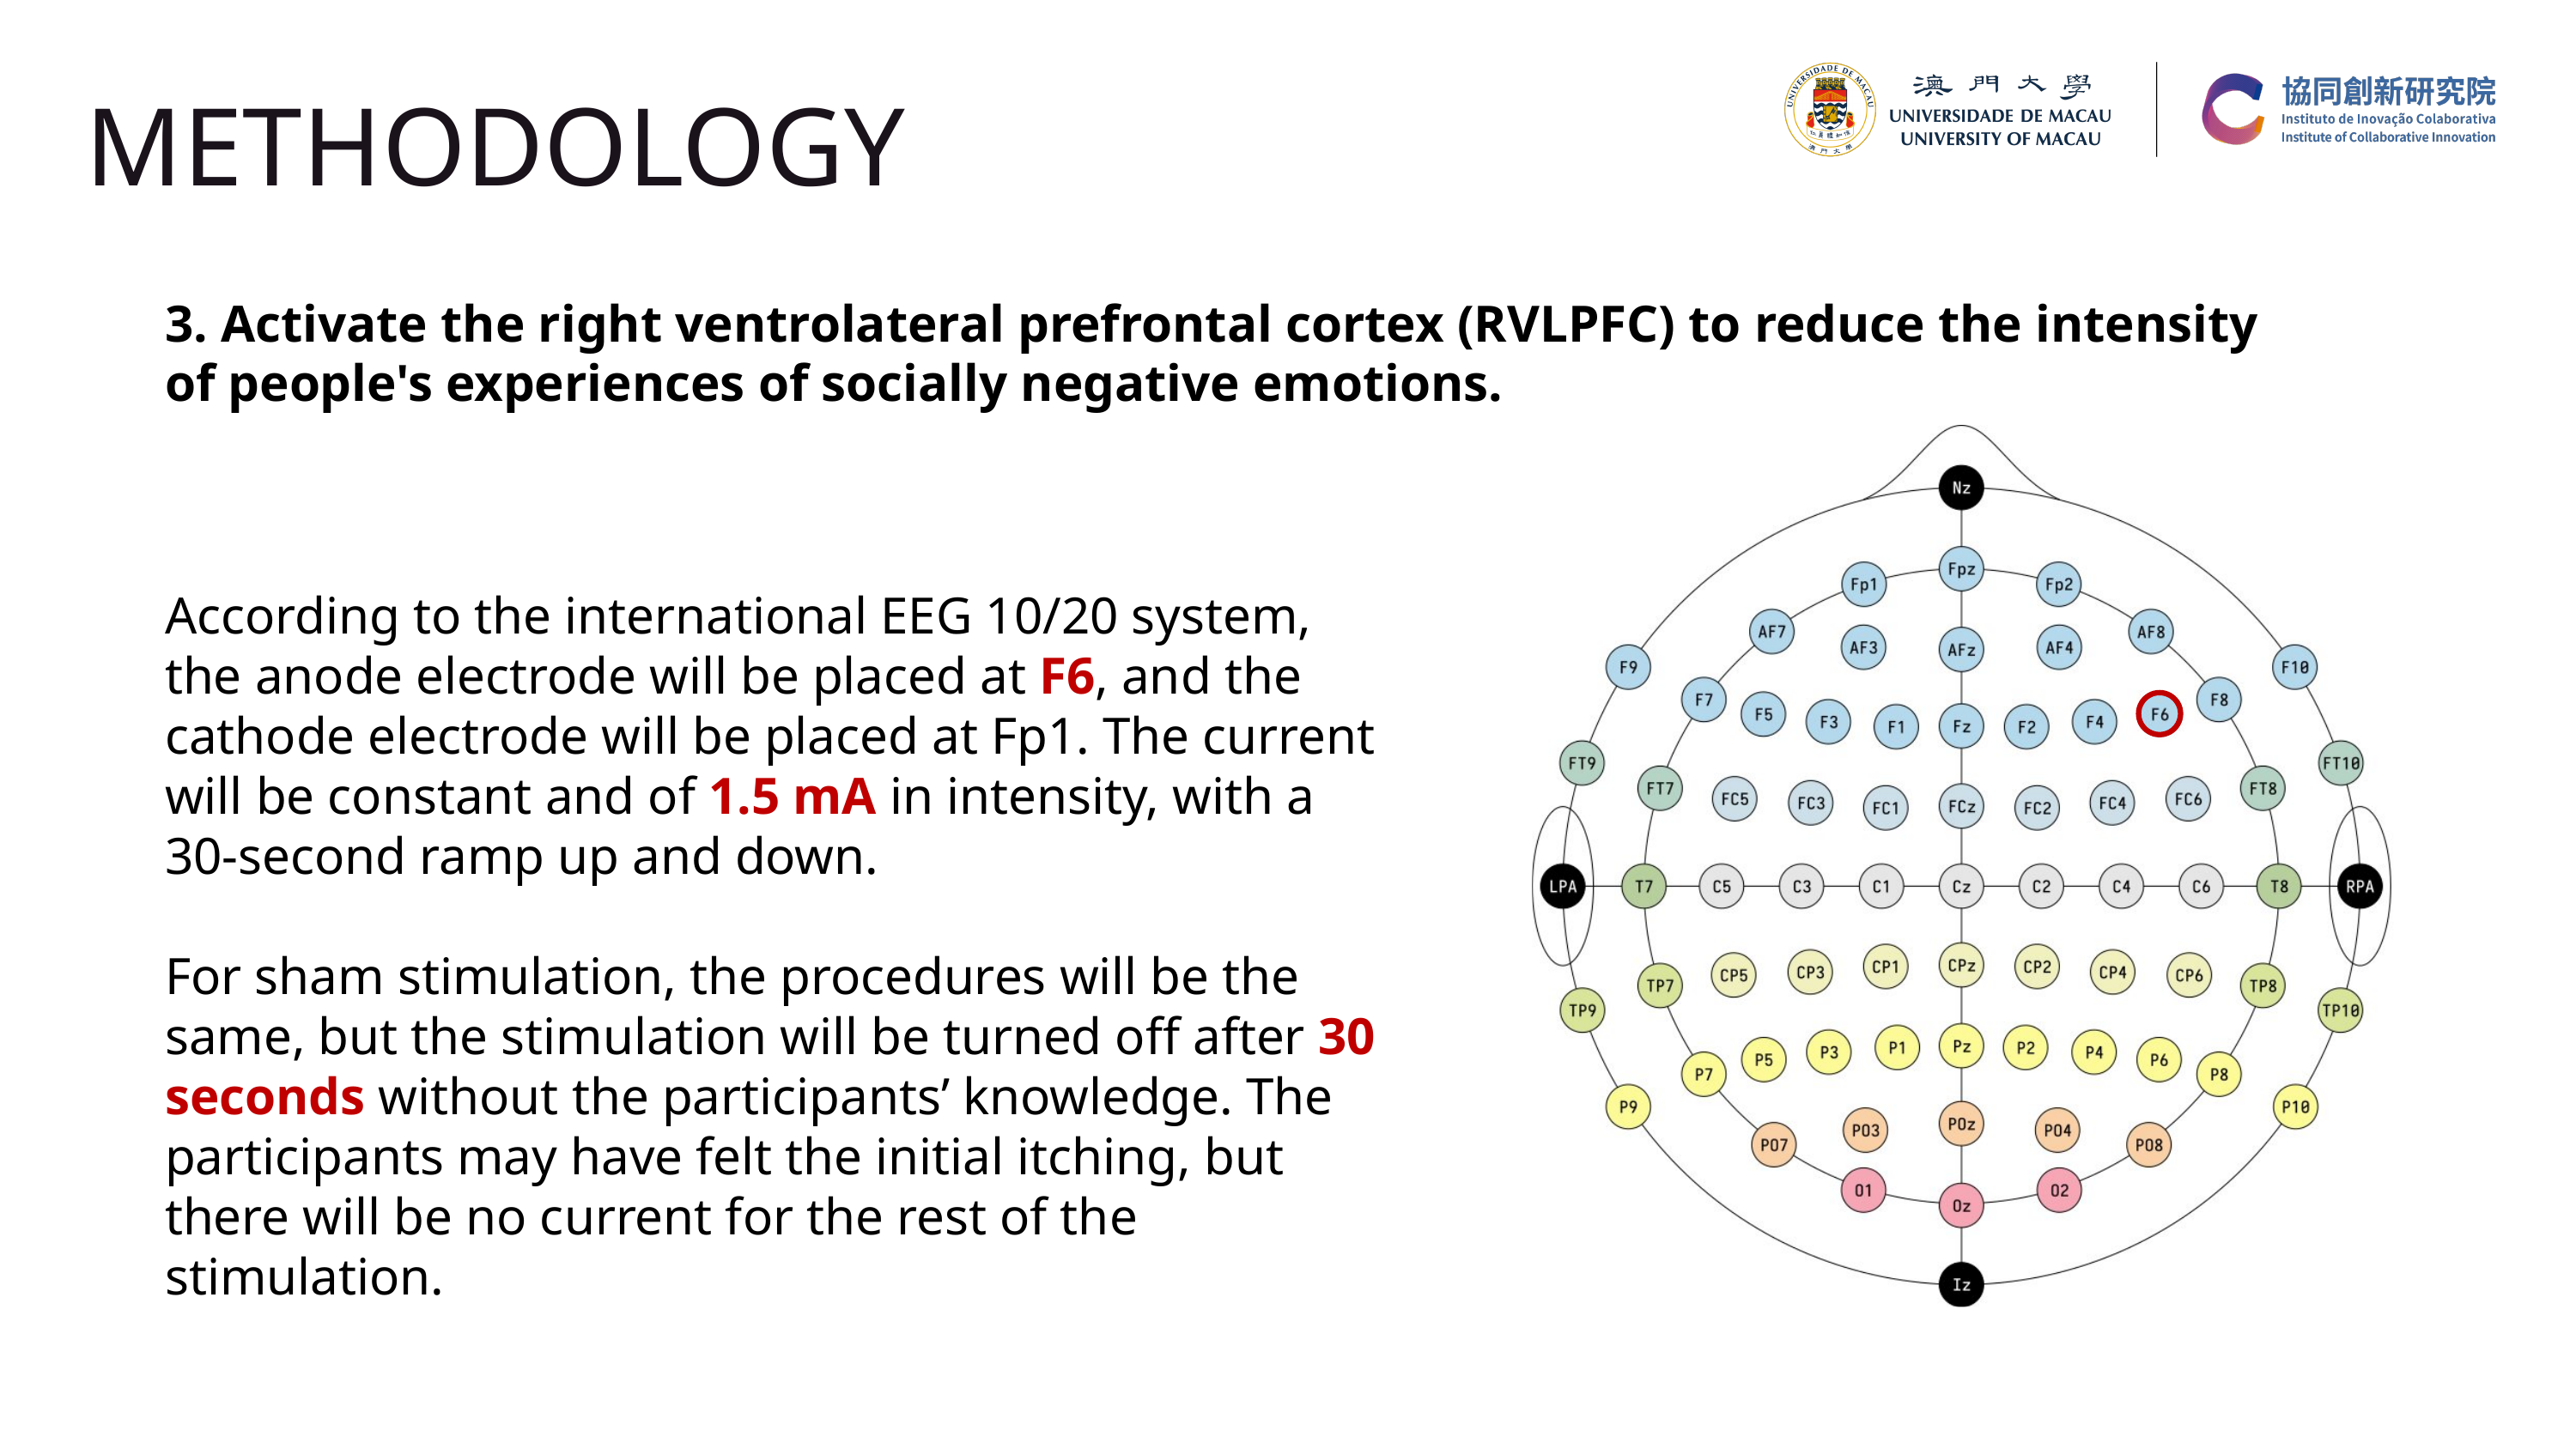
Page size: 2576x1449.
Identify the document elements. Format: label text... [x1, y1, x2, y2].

picture [1532, 424, 2403, 1307]
picture [1759, 53, 2521, 166]
text_box 3. Activate the right ventrolateral prefrontal cortex (RVLPFC) to reduce the intensity of people's experiences of socially negative emotions. [152, 285, 2287, 418]
text_box METHODOLOGY [85, 55, 1457, 208]
text_box According to the international EEG 10/20 system, the anode electrode will be placed at F6, and the cathode electrode will be placed at Fp1. The current will be constant and of 1.5 mA in intensity, with a 30-second ramp up and down. For sham stimulation, the procedures will be the same, but the stimulation will be turned off after 30 seconds without the participants’ knowledge. The participants may have felt the initial itching, but there will be no current for the rest of the stimulation. [152, 577, 1404, 1312]
